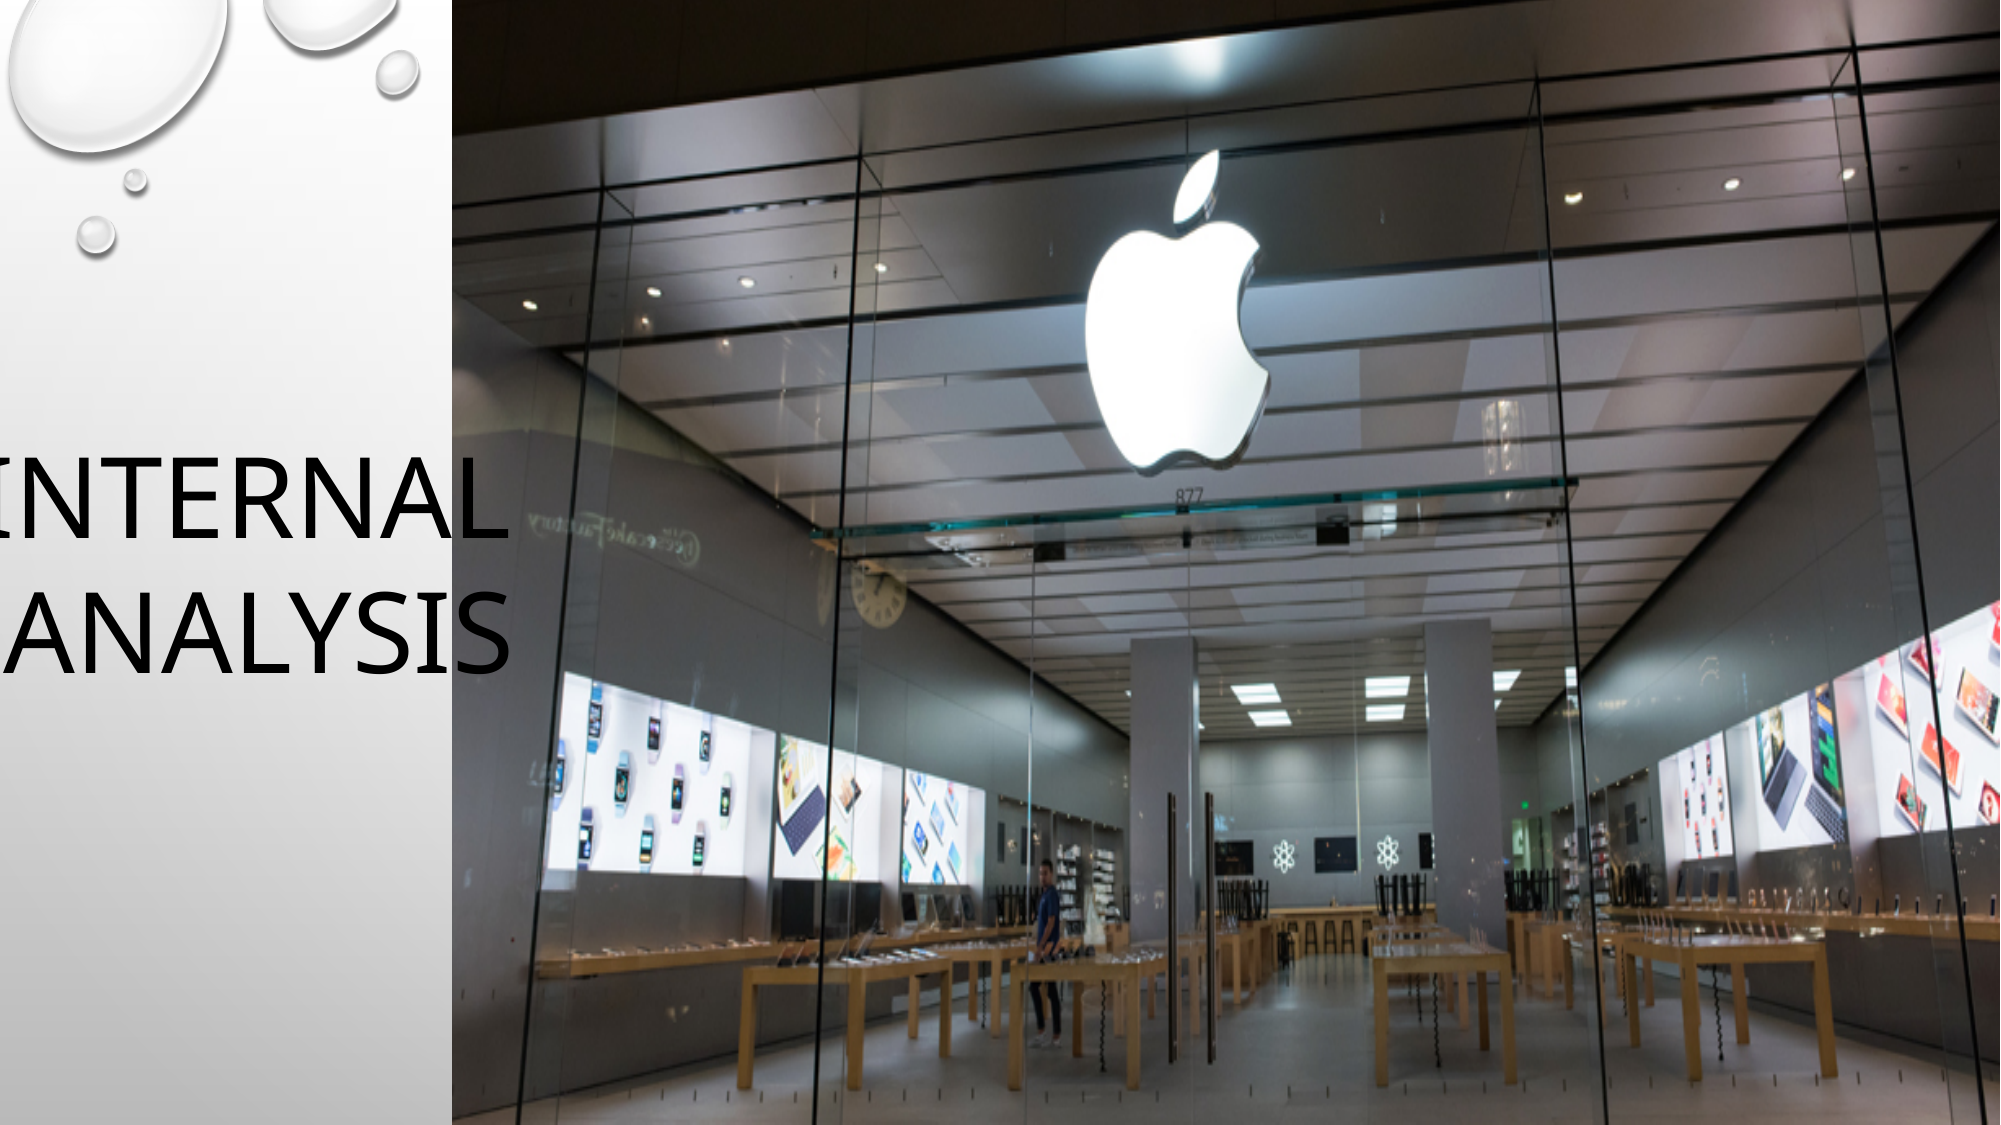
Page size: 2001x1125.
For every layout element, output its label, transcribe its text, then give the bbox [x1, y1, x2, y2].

picture [0, 0, 2000, 1125]
text_box INTERNAL ANALYSIS [0, 418, 446, 704]
